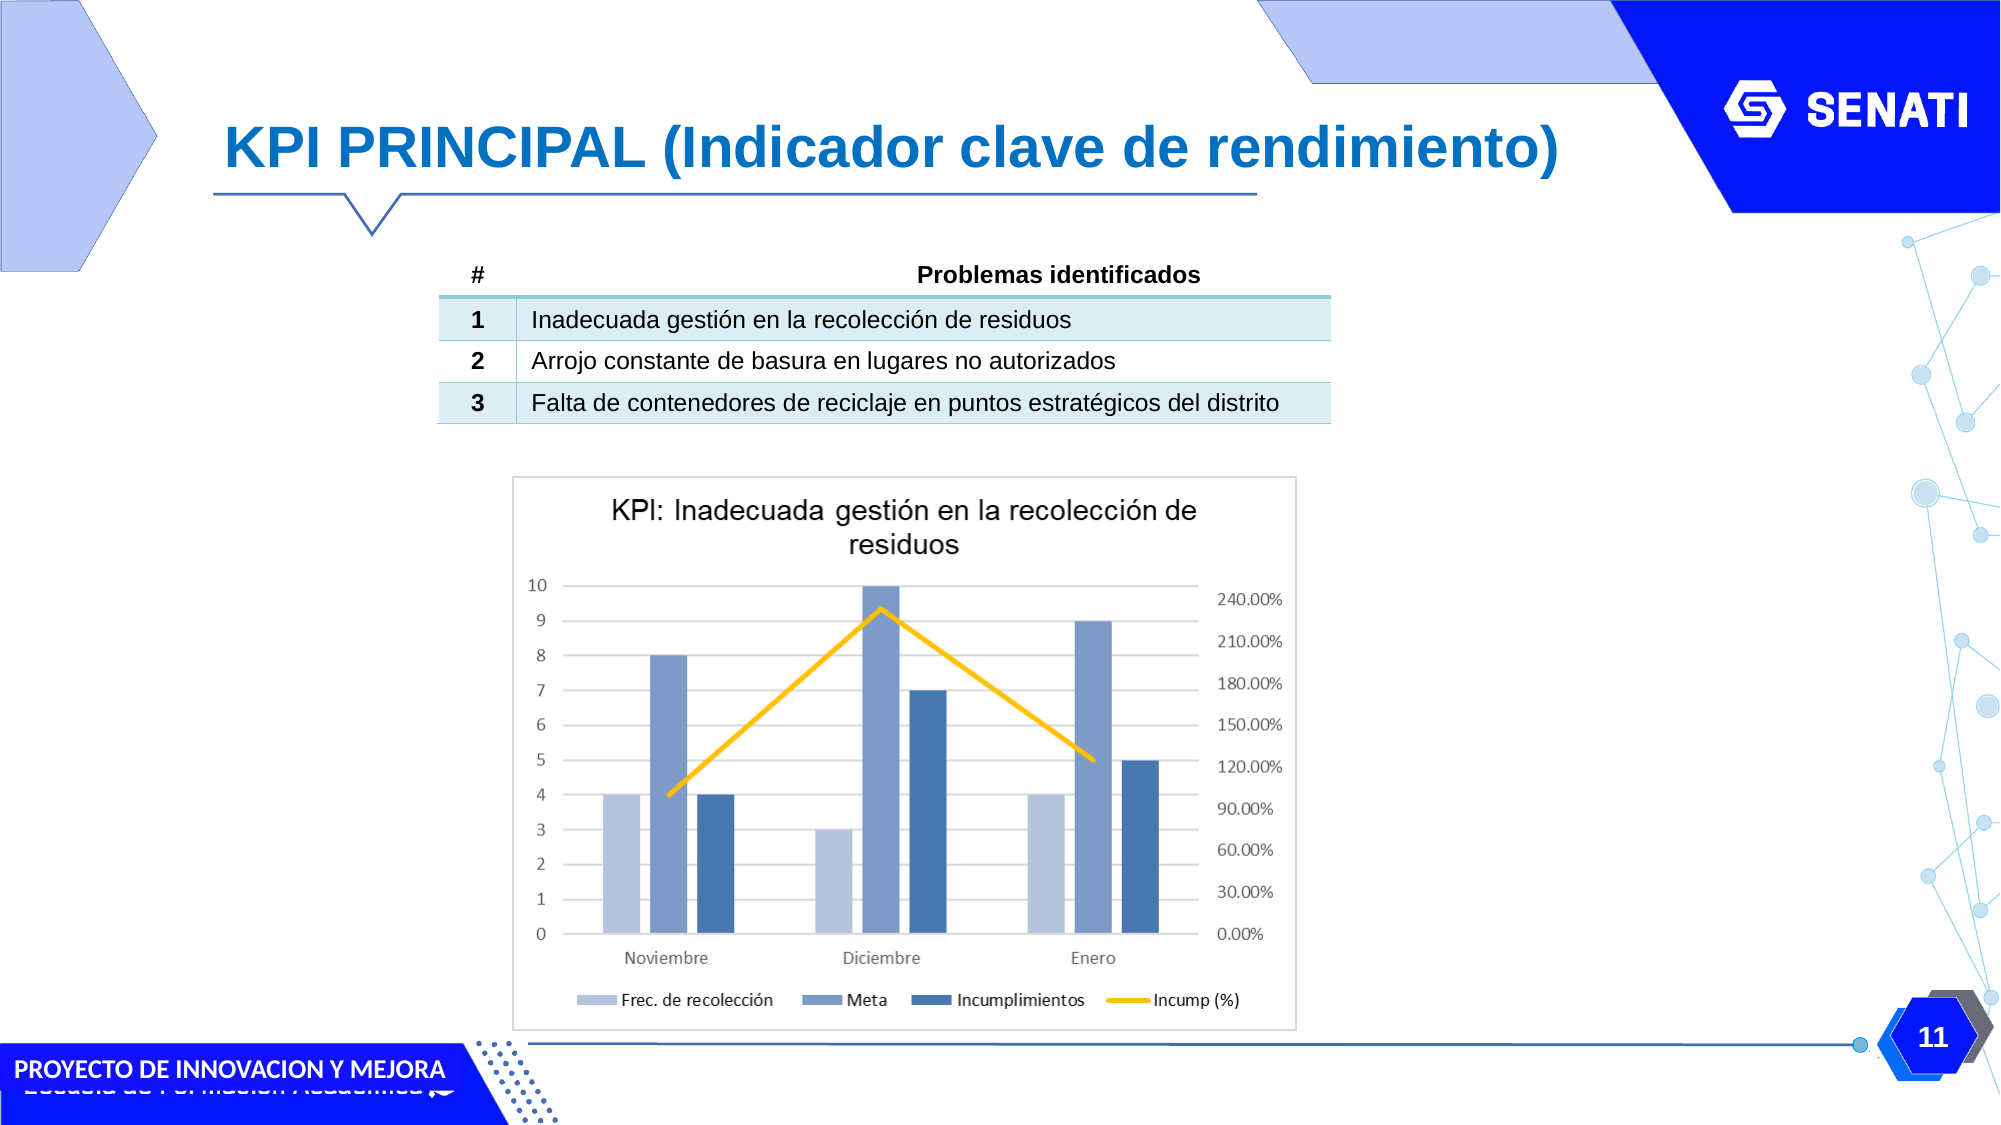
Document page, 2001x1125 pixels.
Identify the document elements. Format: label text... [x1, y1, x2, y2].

title KPI PRINCIPAL (Indicador clave de rendimiento) [209, 95, 1600, 202]
picture [0, 0, 2001, 1125]
